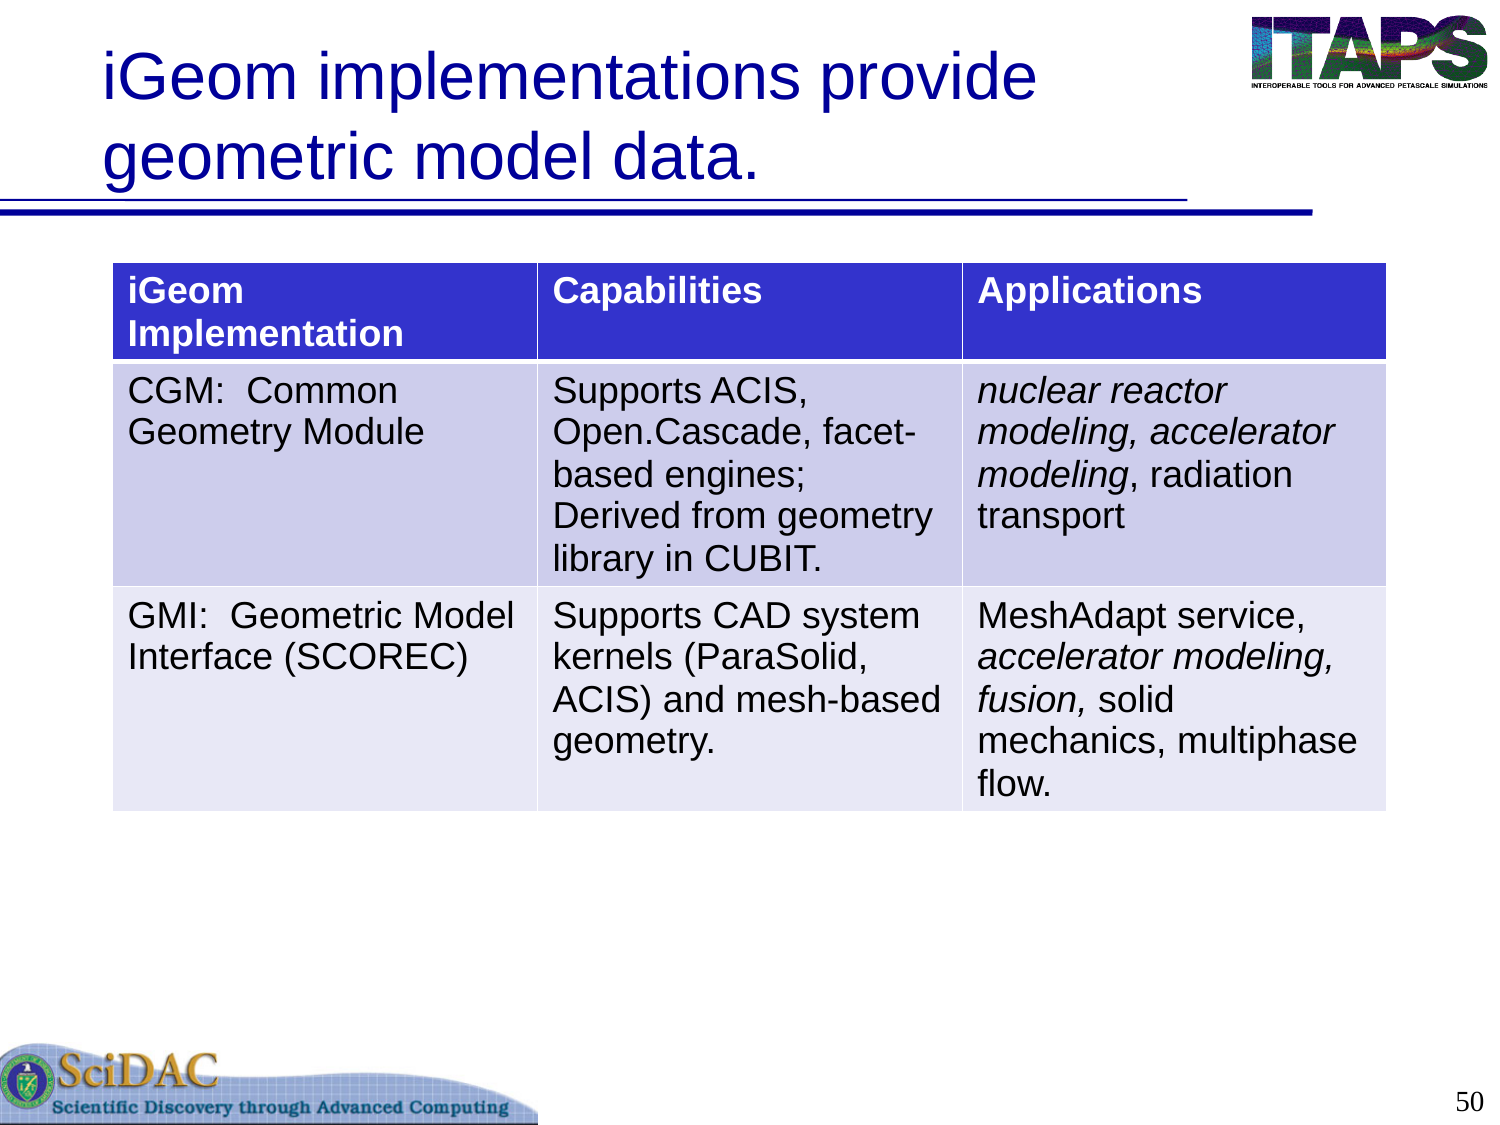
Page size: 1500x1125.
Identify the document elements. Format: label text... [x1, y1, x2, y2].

table_header Applications [963, 263, 1386, 359]
slide_number 50 [1187, 1074, 1500, 1125]
table_cell nuclear reactor modeling, accelerator modeling, radiation transport [963, 364, 1386, 586]
table_cell Supports ACIS, Open.Cascade, facet-based engines; Derived from geometry library in CUBIT. [538, 364, 962, 586]
picture [0, 1042, 538, 1125]
table_header Capabilities [538, 263, 962, 359]
table_cell CGM: Common Geometry Module [113, 364, 537, 586]
table_cell GMI: Geometric Model Interface (SCOREC) [113, 587, 537, 811]
table_header iGeom Implementation [113, 263, 537, 359]
title iGeom implementations provide geometric model data. [87, 37, 1238, 201]
picture [1250, 14, 1488, 88]
table_cell Supports CAD system kernels (ParaSolid, ACIS) and mesh-based geometry. [538, 587, 962, 811]
table_cell MeshAdapt service, accelerator modeling, fusion, solid mechanics, multiphase flow. [963, 587, 1386, 811]
